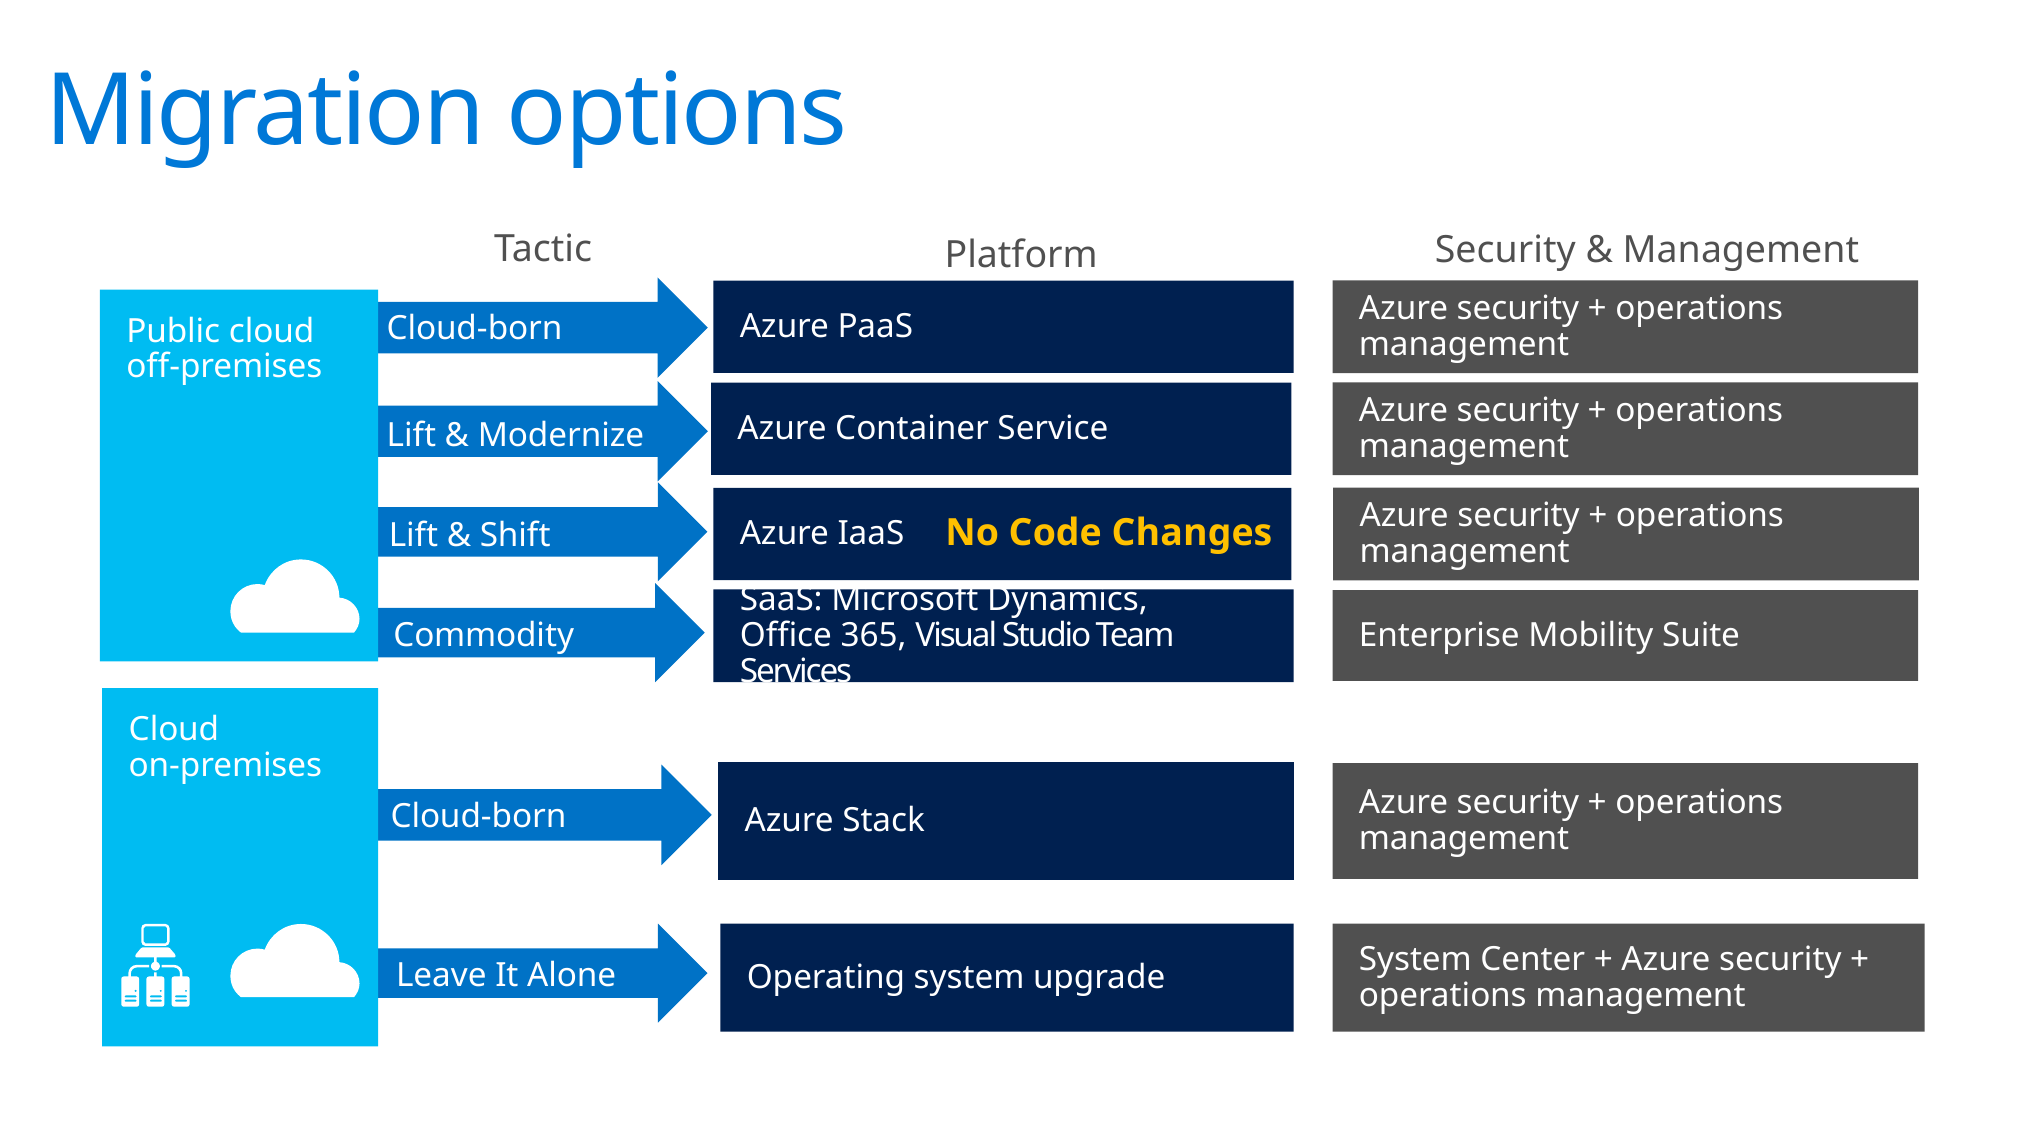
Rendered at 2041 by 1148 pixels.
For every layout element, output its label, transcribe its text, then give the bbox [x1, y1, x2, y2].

text_box Enterprise Mobility Suite [1332, 590, 1919, 681]
text_box SaaS: Microsoft Dynamics, Office 365, Visual Studio Team Services [713, 589, 1294, 683]
text_box Azure Container Service [711, 382, 1292, 475]
text_box Azure security + operations management [1333, 487, 1919, 581]
text_box System Center + Azure security + operations management [1332, 923, 1925, 1032]
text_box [402, 380, 708, 482]
text_box Azure security + operations management [1332, 280, 1919, 374]
text_box Azure PaaS [713, 280, 1294, 373]
text_box Azure Stack [718, 762, 1294, 880]
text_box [402, 764, 712, 866]
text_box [99, 216, 402, 1047]
text_box Azure security + operations management [1332, 382, 1919, 476]
text_box Azure security + operations management [1332, 763, 1919, 879]
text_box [402, 923, 708, 1023]
text_box Operating system upgrade [720, 923, 1294, 1032]
title Migration options [45, 30, 1642, 157]
text_box Tactic [476, 215, 778, 279]
text_box Security & Management [1417, 217, 1719, 280]
text_box Azure IaaS [713, 487, 1292, 581]
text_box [402, 482, 708, 582]
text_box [402, 582, 705, 683]
text_box Platform [926, 221, 1229, 285]
text_box No Code Changes [930, 506, 1288, 562]
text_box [402, 277, 708, 379]
